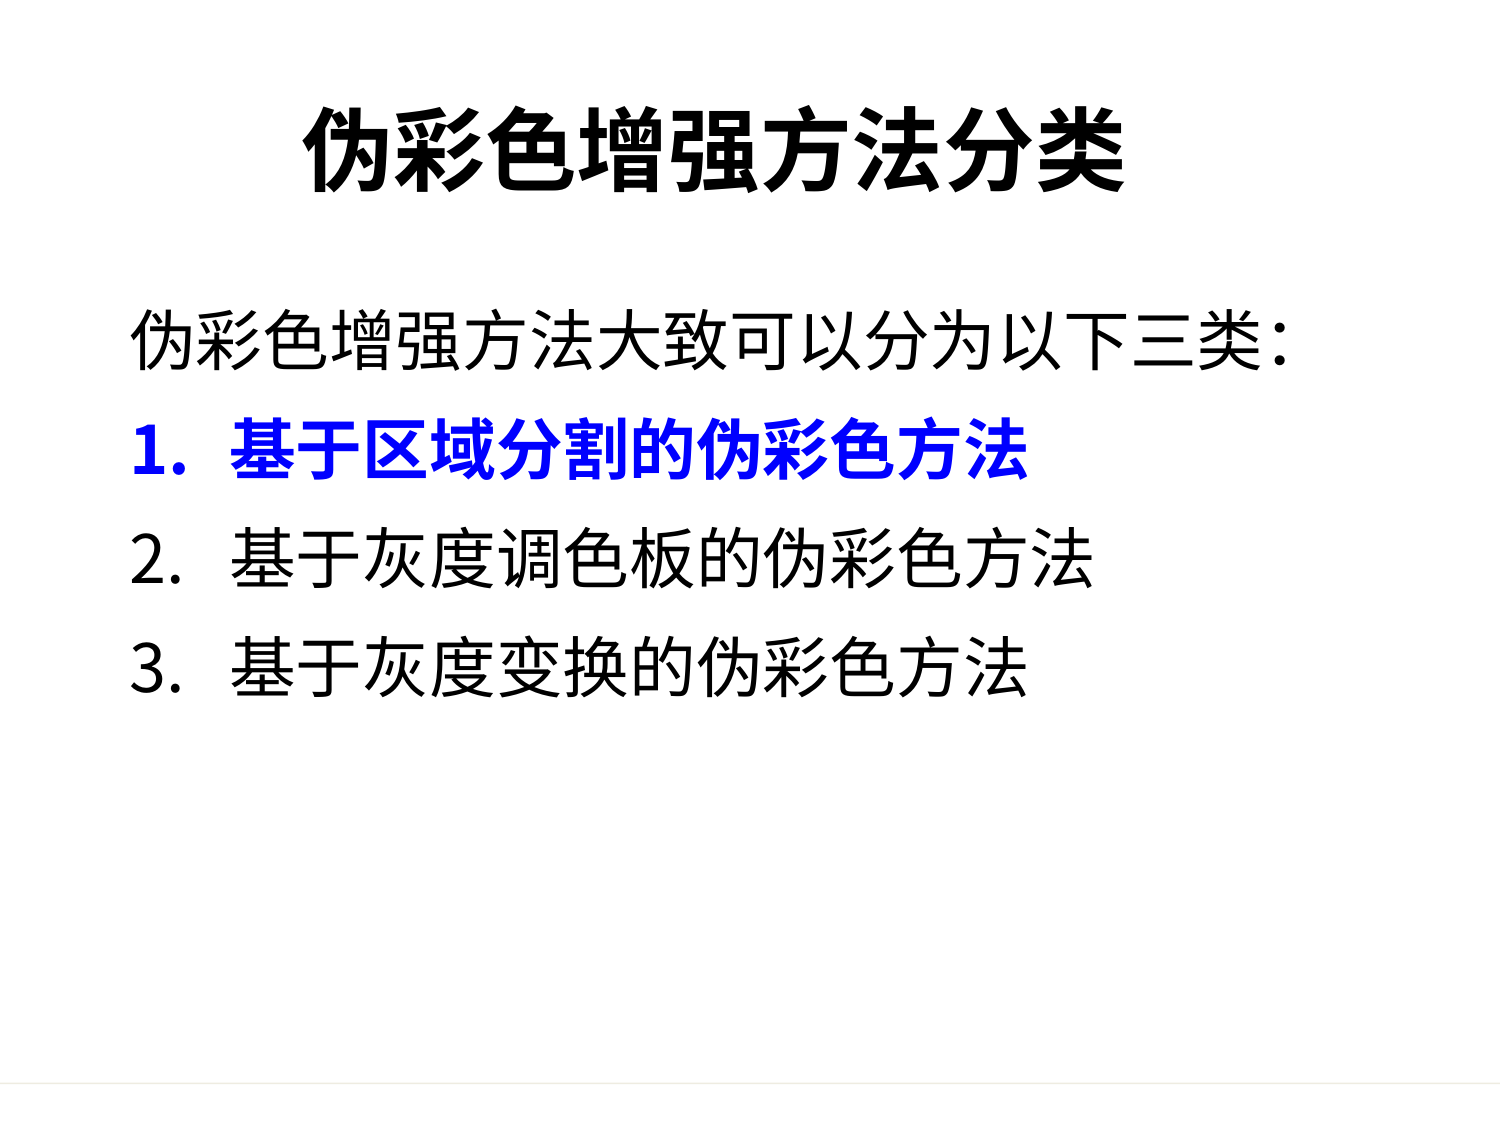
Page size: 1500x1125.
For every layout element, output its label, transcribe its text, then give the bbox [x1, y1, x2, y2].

list 伪彩色增强方法大致可以分为以下三类： 基于区域分割的伪彩色方法 基于灰度调色板的伪彩色方法 基于灰度变换的伪彩色方法 [114, 274, 1400, 925]
title 伪彩色增强方法分类 [100, 54, 1330, 241]
